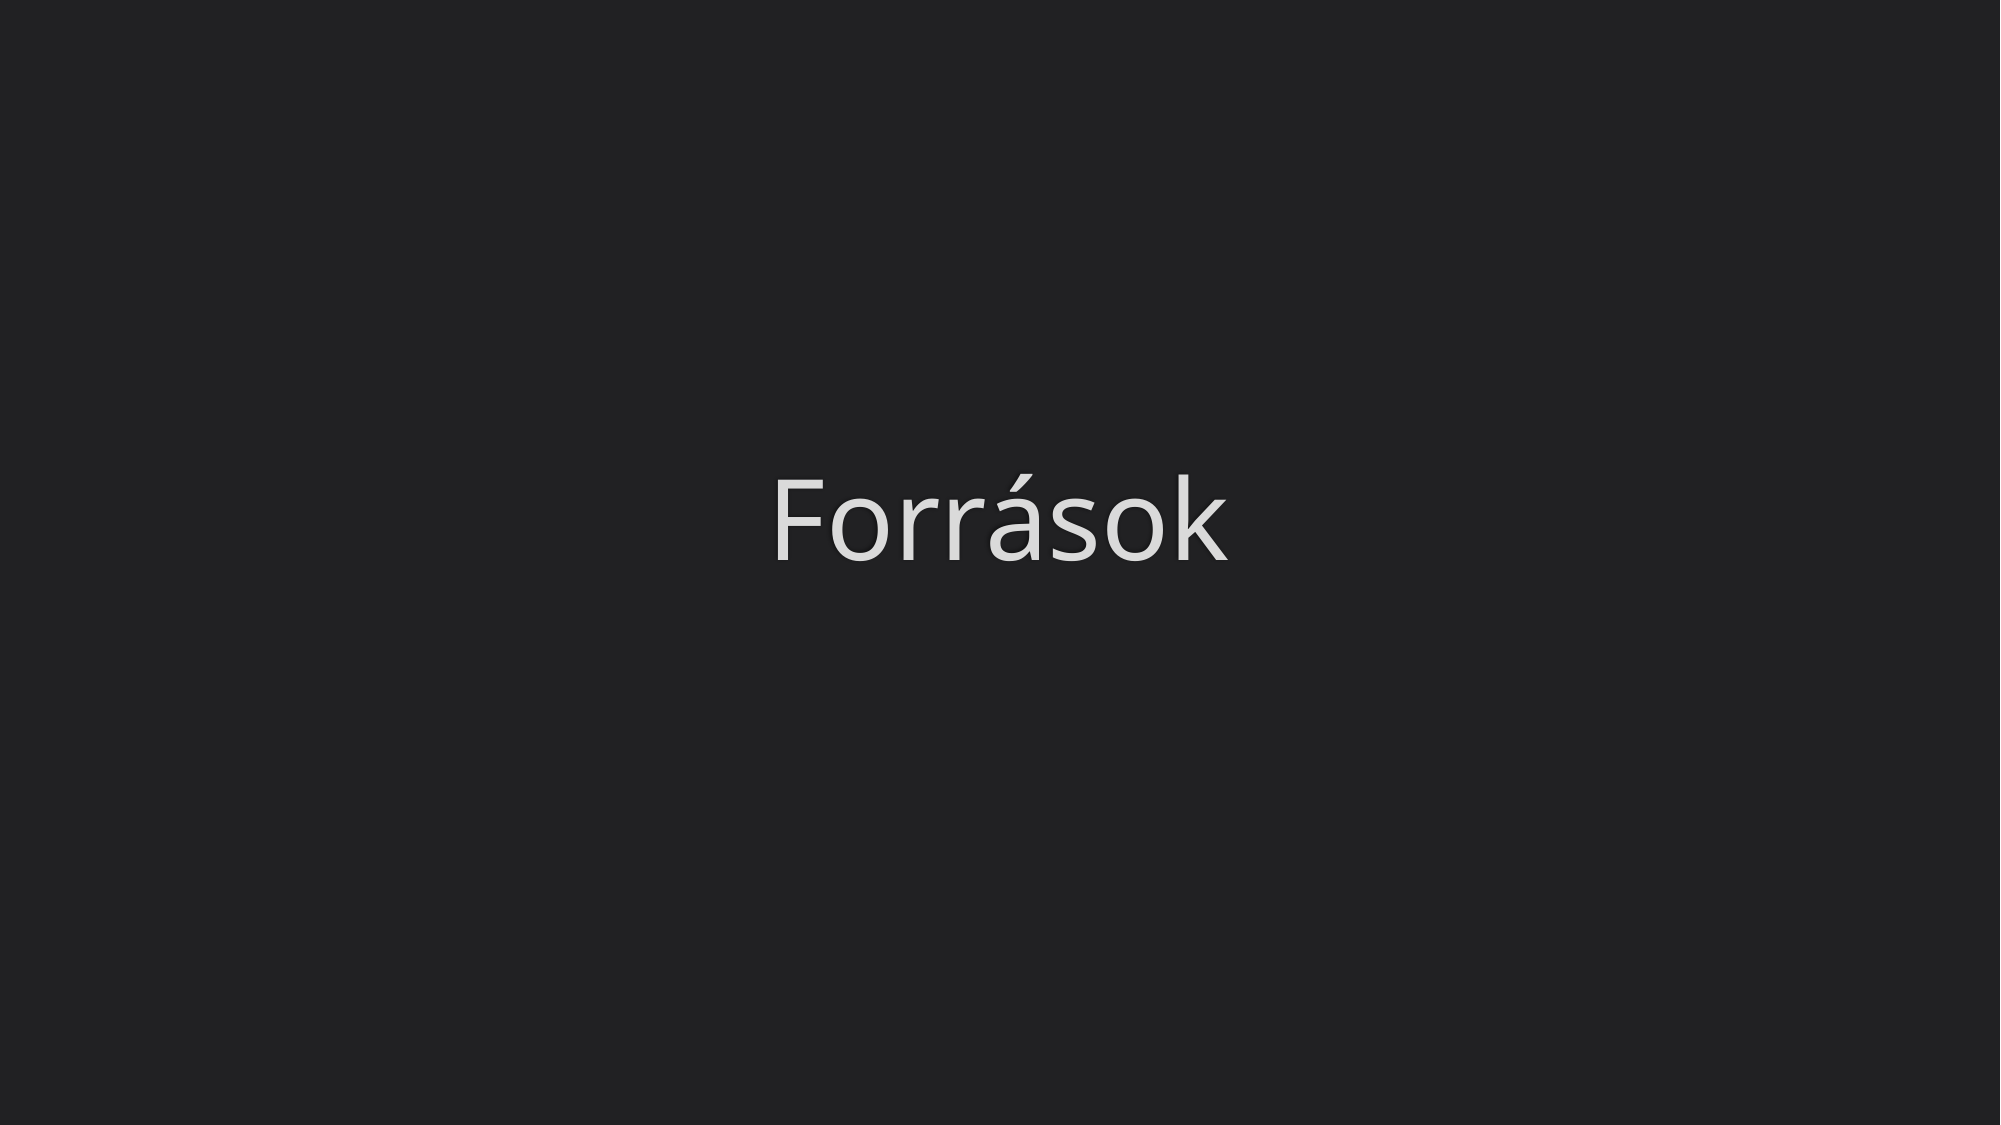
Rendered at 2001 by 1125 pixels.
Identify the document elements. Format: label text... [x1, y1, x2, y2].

title Források [224, 290, 1774, 591]
